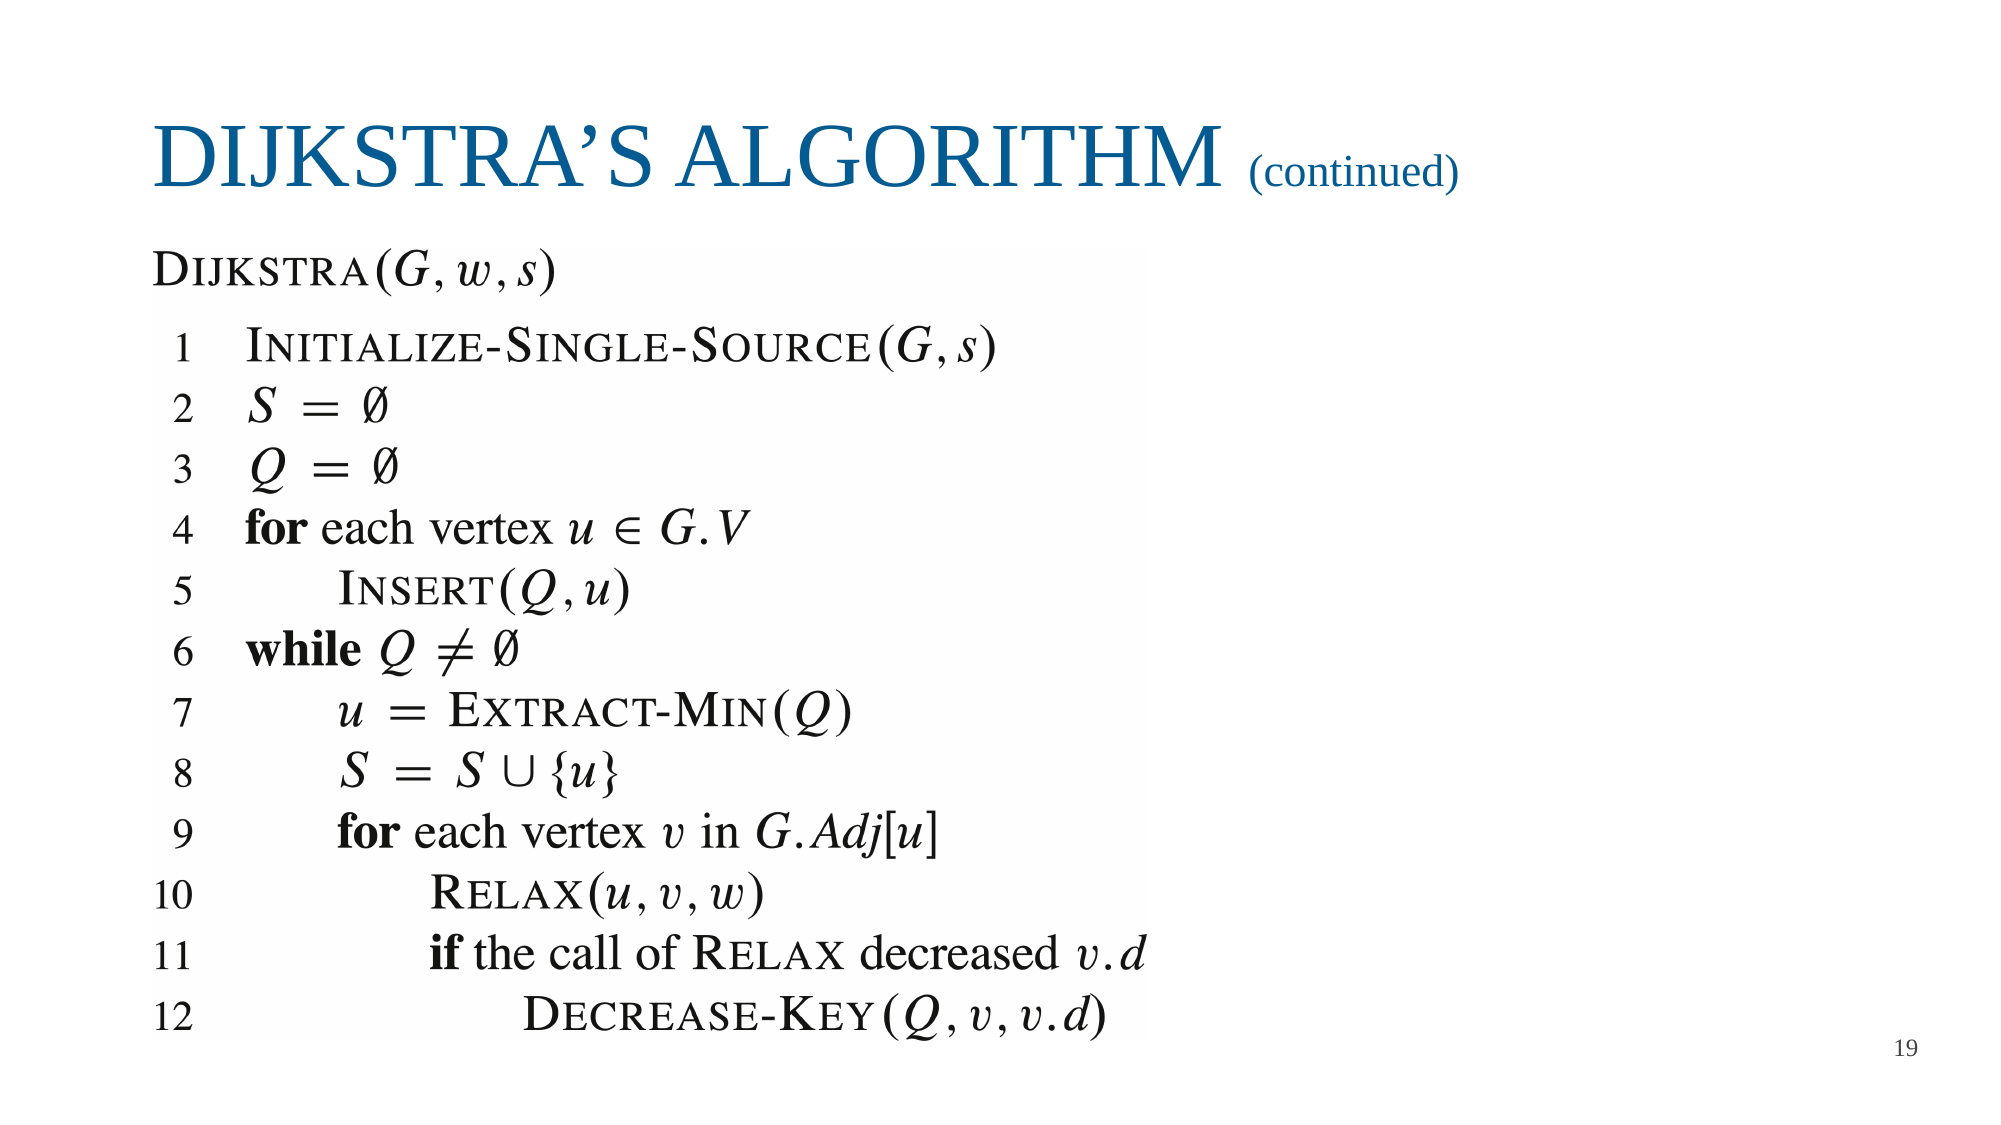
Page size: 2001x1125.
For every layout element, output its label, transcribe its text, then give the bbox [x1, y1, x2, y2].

picture [153, 248, 1147, 1041]
title DIJKSTRA’S ALGORITHM (continued) [137, 48, 1863, 266]
slide_number 19 [1483, 1016, 1934, 1077]
